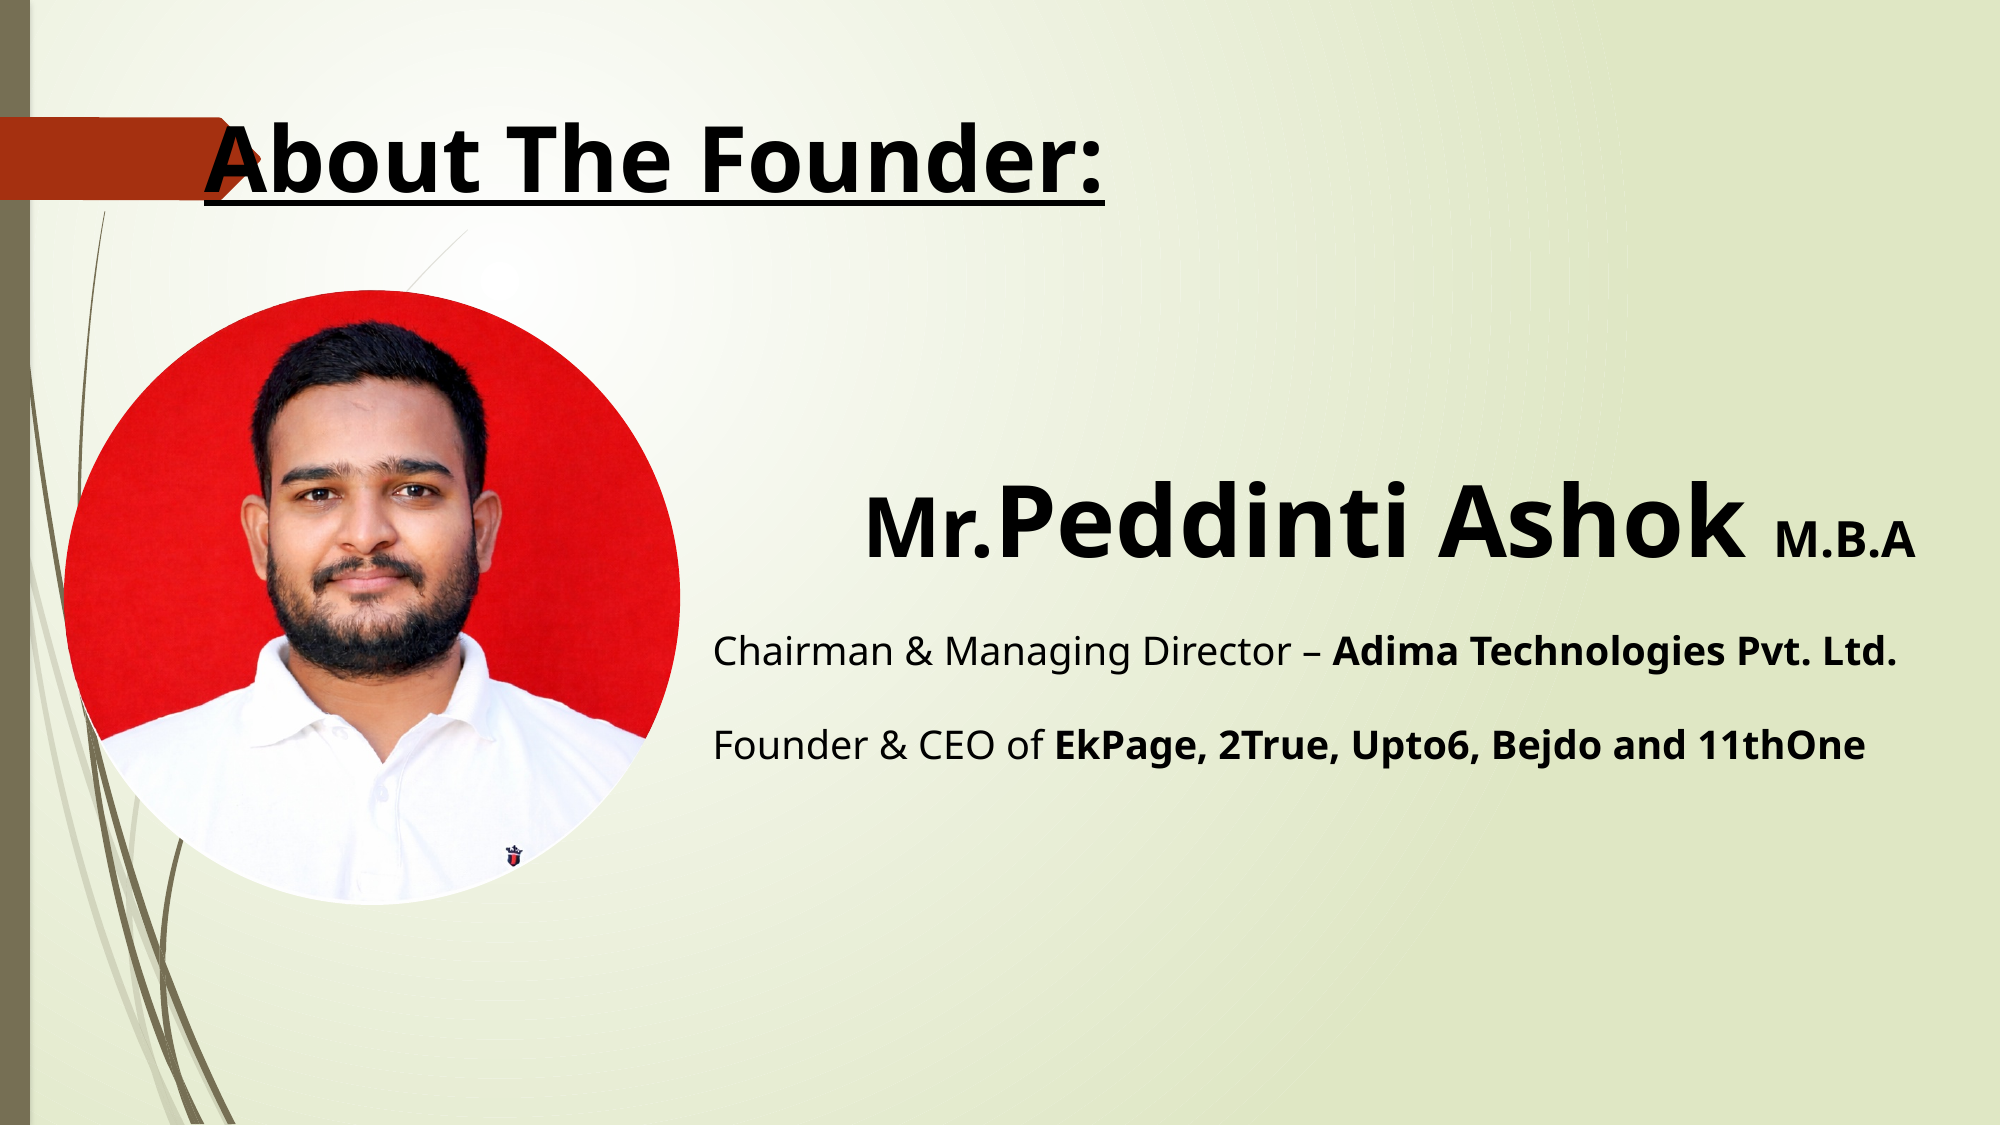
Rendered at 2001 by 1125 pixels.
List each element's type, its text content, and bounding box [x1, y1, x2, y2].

text_box About The Founder: [189, 93, 1120, 219]
text_box Mr.Peddinti Ashok M.B.A Chairman & Managing Director – Adima Technologies Pvt. Ltd. Founder & CEO of EkPage, 2True, Upto6, Bejdo and 11thOne [697, 330, 1937, 776]
picture [63, 289, 681, 906]
